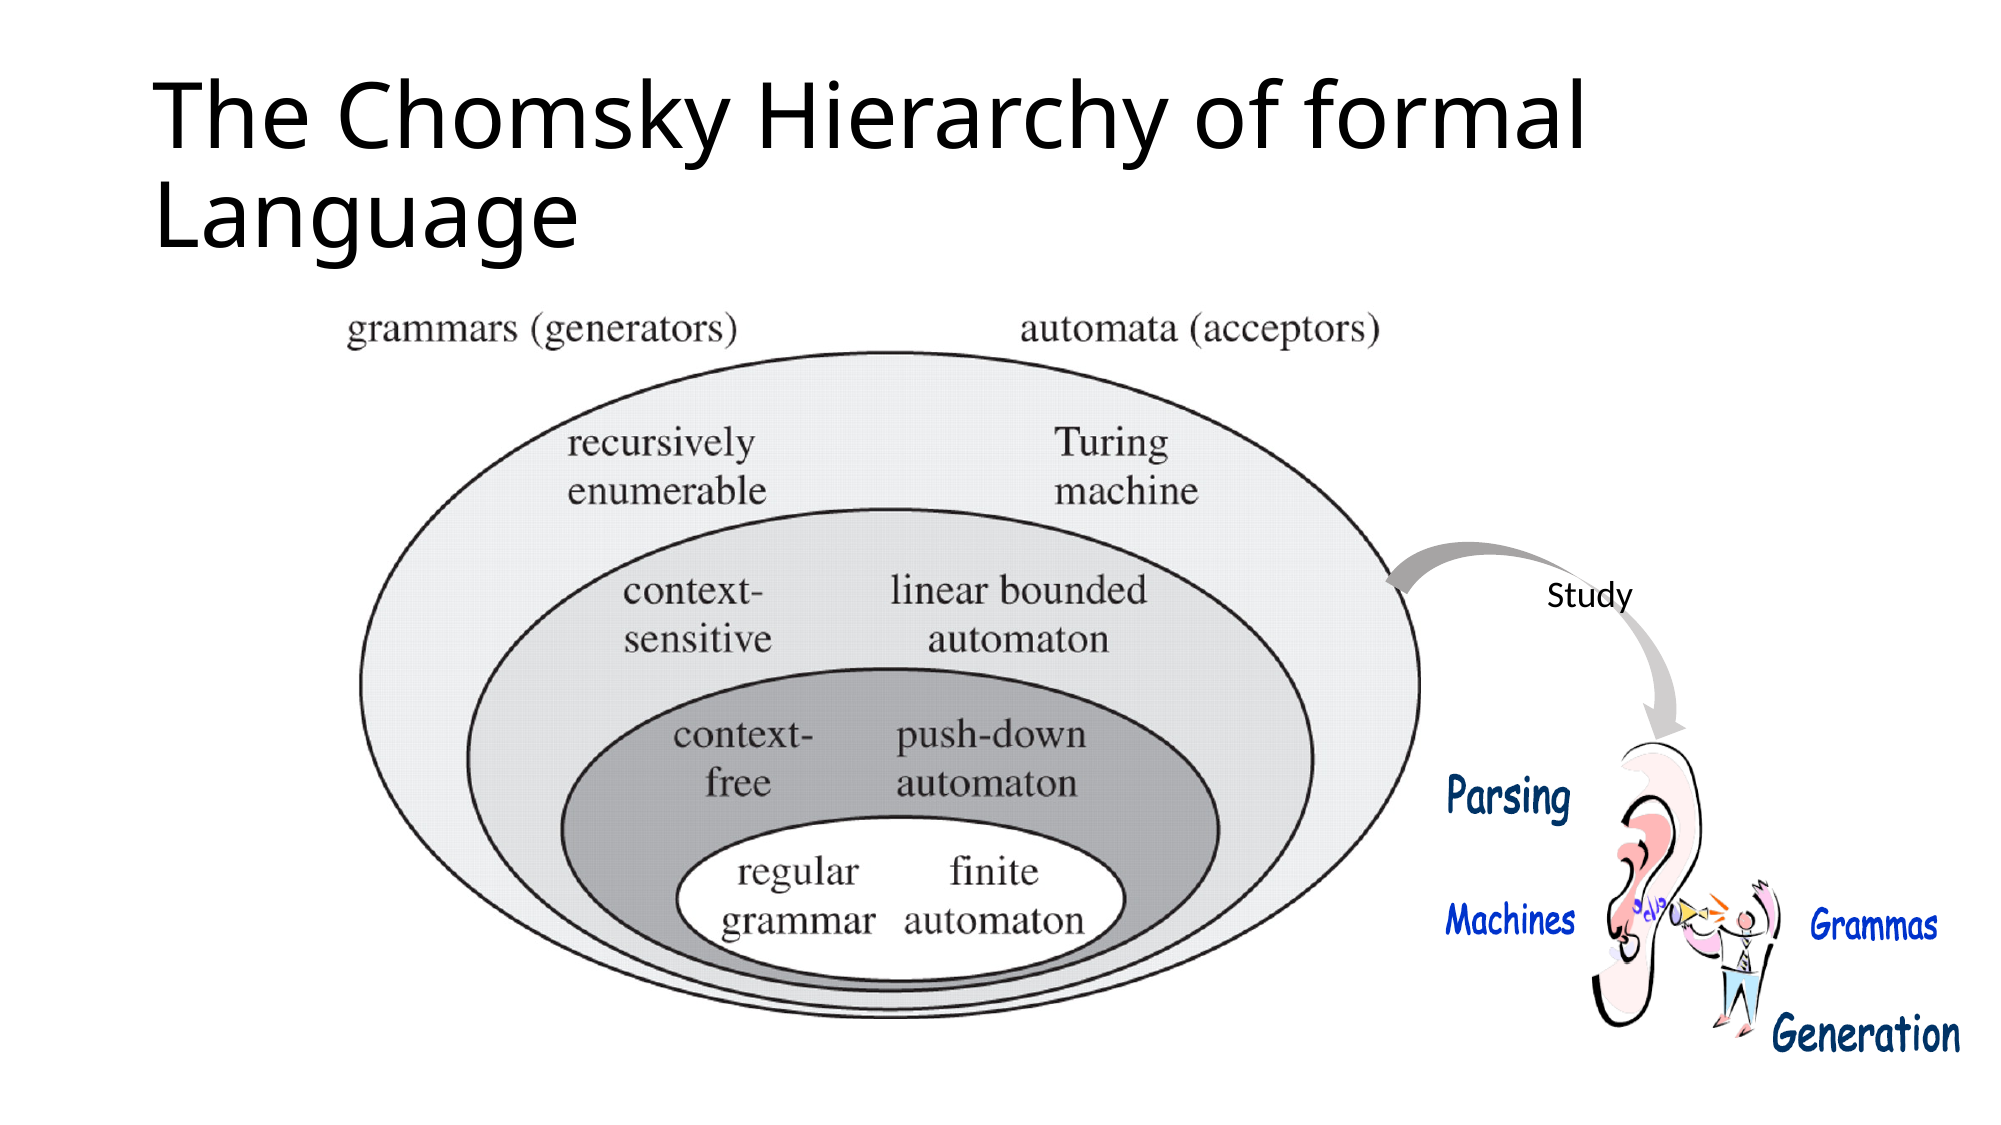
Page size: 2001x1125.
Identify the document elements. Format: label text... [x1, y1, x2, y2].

picture [1436, 740, 1971, 1076]
text_box [1625, 623, 1689, 740]
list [346, 305, 1421, 1019]
text_box Study [1532, 562, 1649, 623]
title The Chomsky Hierarchy of formal Language [137, 59, 1863, 278]
text_box [1421, 540, 1553, 579]
